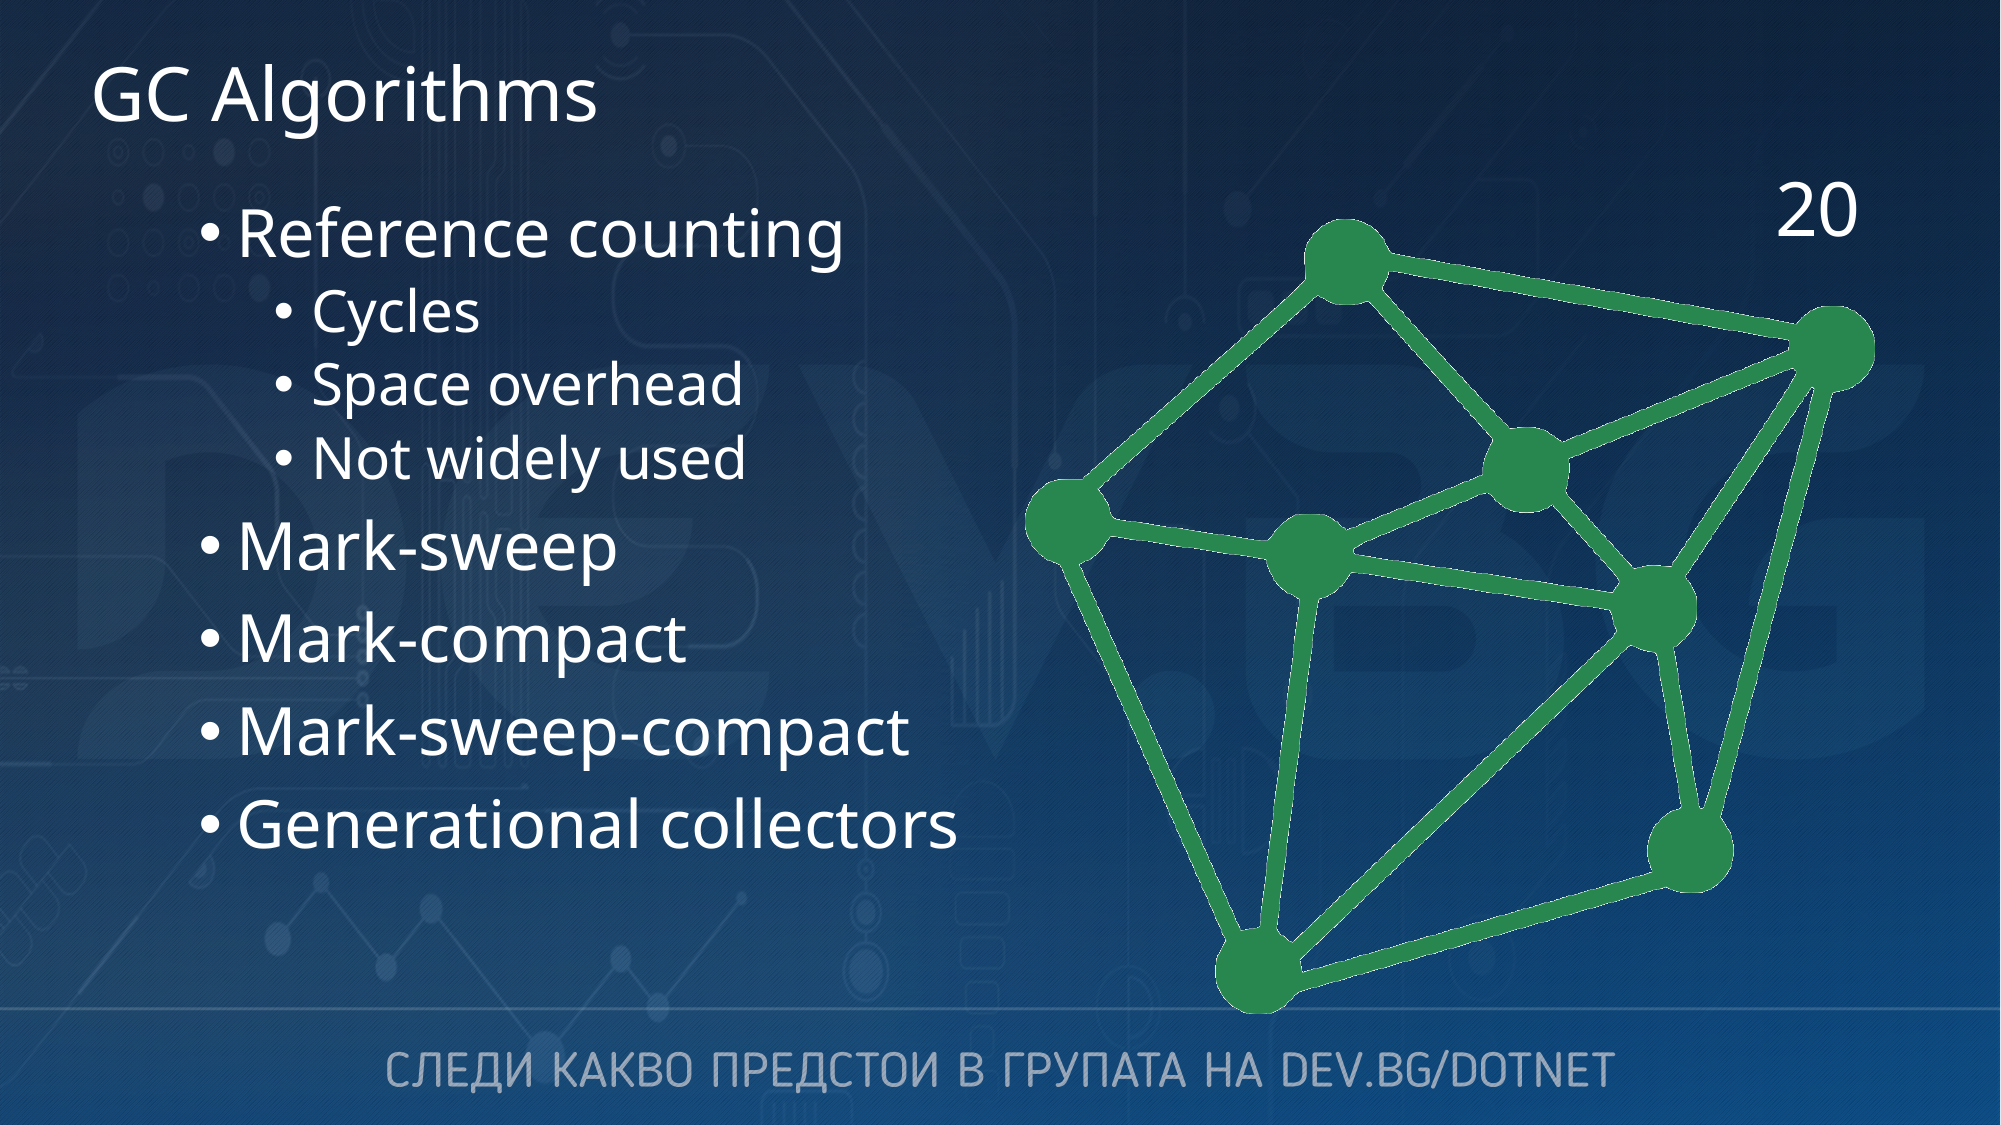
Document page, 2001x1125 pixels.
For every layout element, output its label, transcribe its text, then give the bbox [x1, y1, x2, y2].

list Reference counting Cycles Space overhead Not widely used Mark-sweep Mark-compact Mark-sweep-compact Generational collectors [183, 192, 1830, 1058]
title GC Algorithms [75, 24, 1453, 170]
picture [0, 0, 2001, 1125]
slide_number 20 [1760, 123, 1950, 303]
